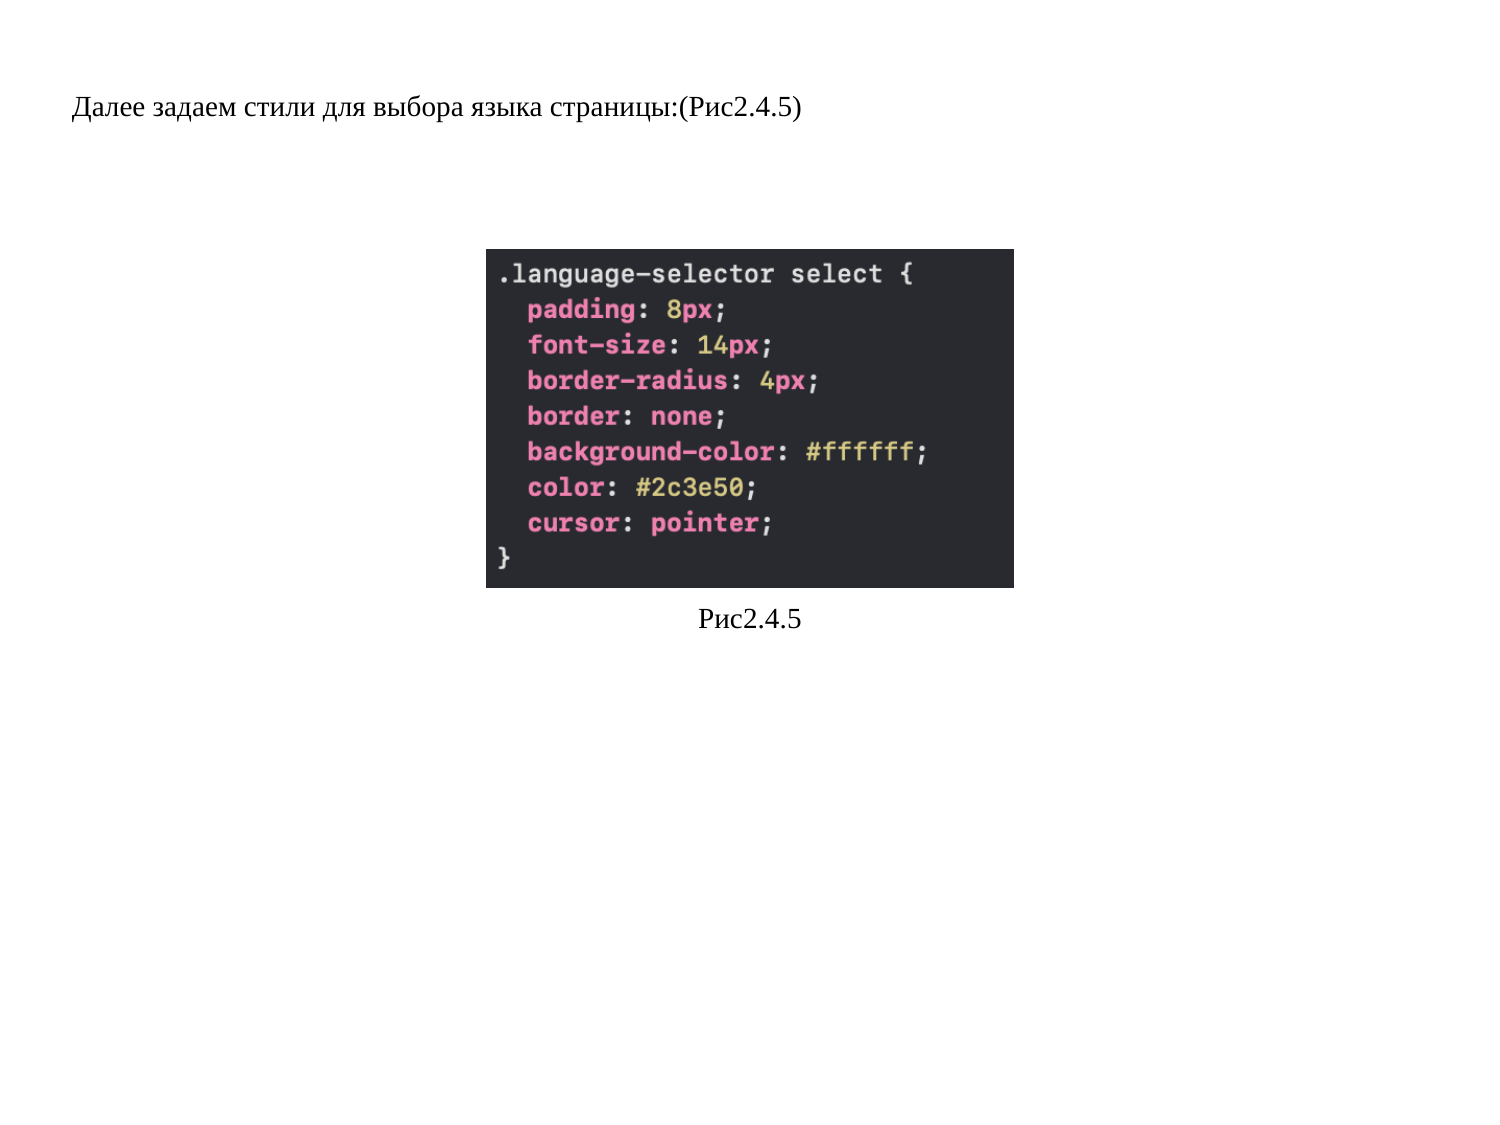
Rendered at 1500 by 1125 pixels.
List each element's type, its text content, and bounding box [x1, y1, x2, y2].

text_box Далее задаем стили для выбора языка страницы:(Рис2.4.5) [57, 74, 1250, 130]
picture [486, 249, 1014, 588]
text_box Рис2.4.5 [374, 587, 1125, 642]
